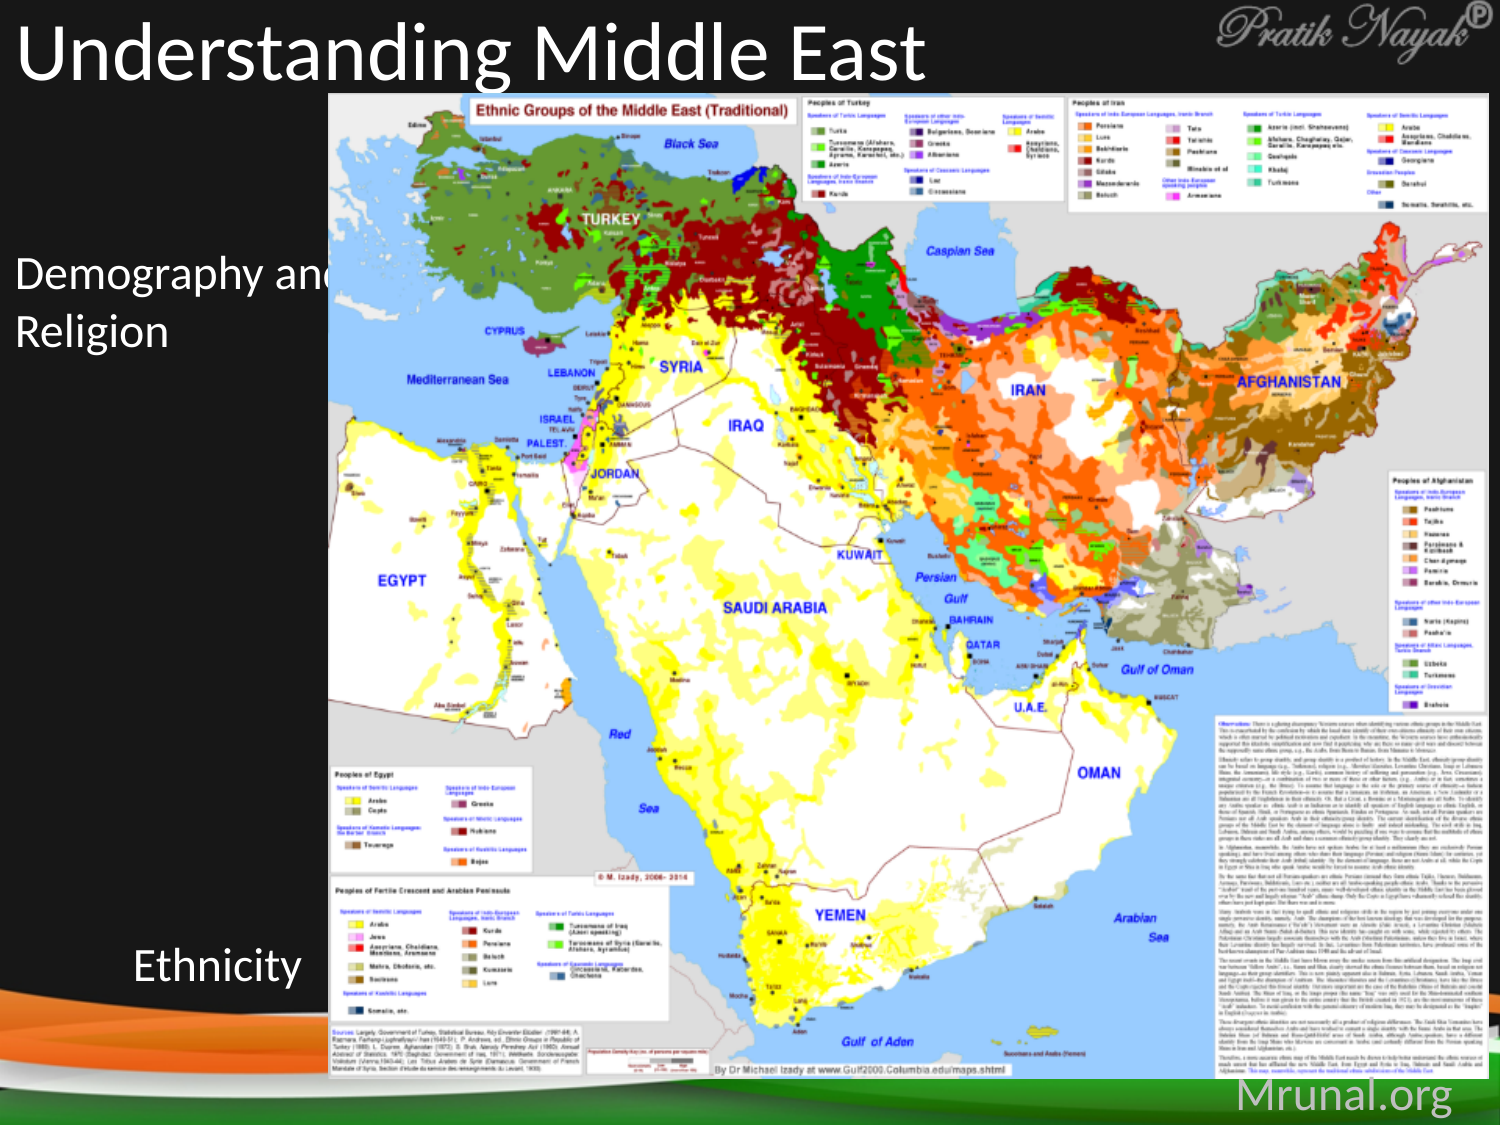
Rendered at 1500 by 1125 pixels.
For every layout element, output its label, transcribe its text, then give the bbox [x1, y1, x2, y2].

text_box Ethnicity [118, 925, 318, 998]
text_box Demography and Religion [0, 234, 322, 364]
picture [0, 0, 1500, 1125]
title Understanding Middle East [0, 0, 1350, 141]
text_box Mrunal.org [1220, 1054, 1500, 1125]
